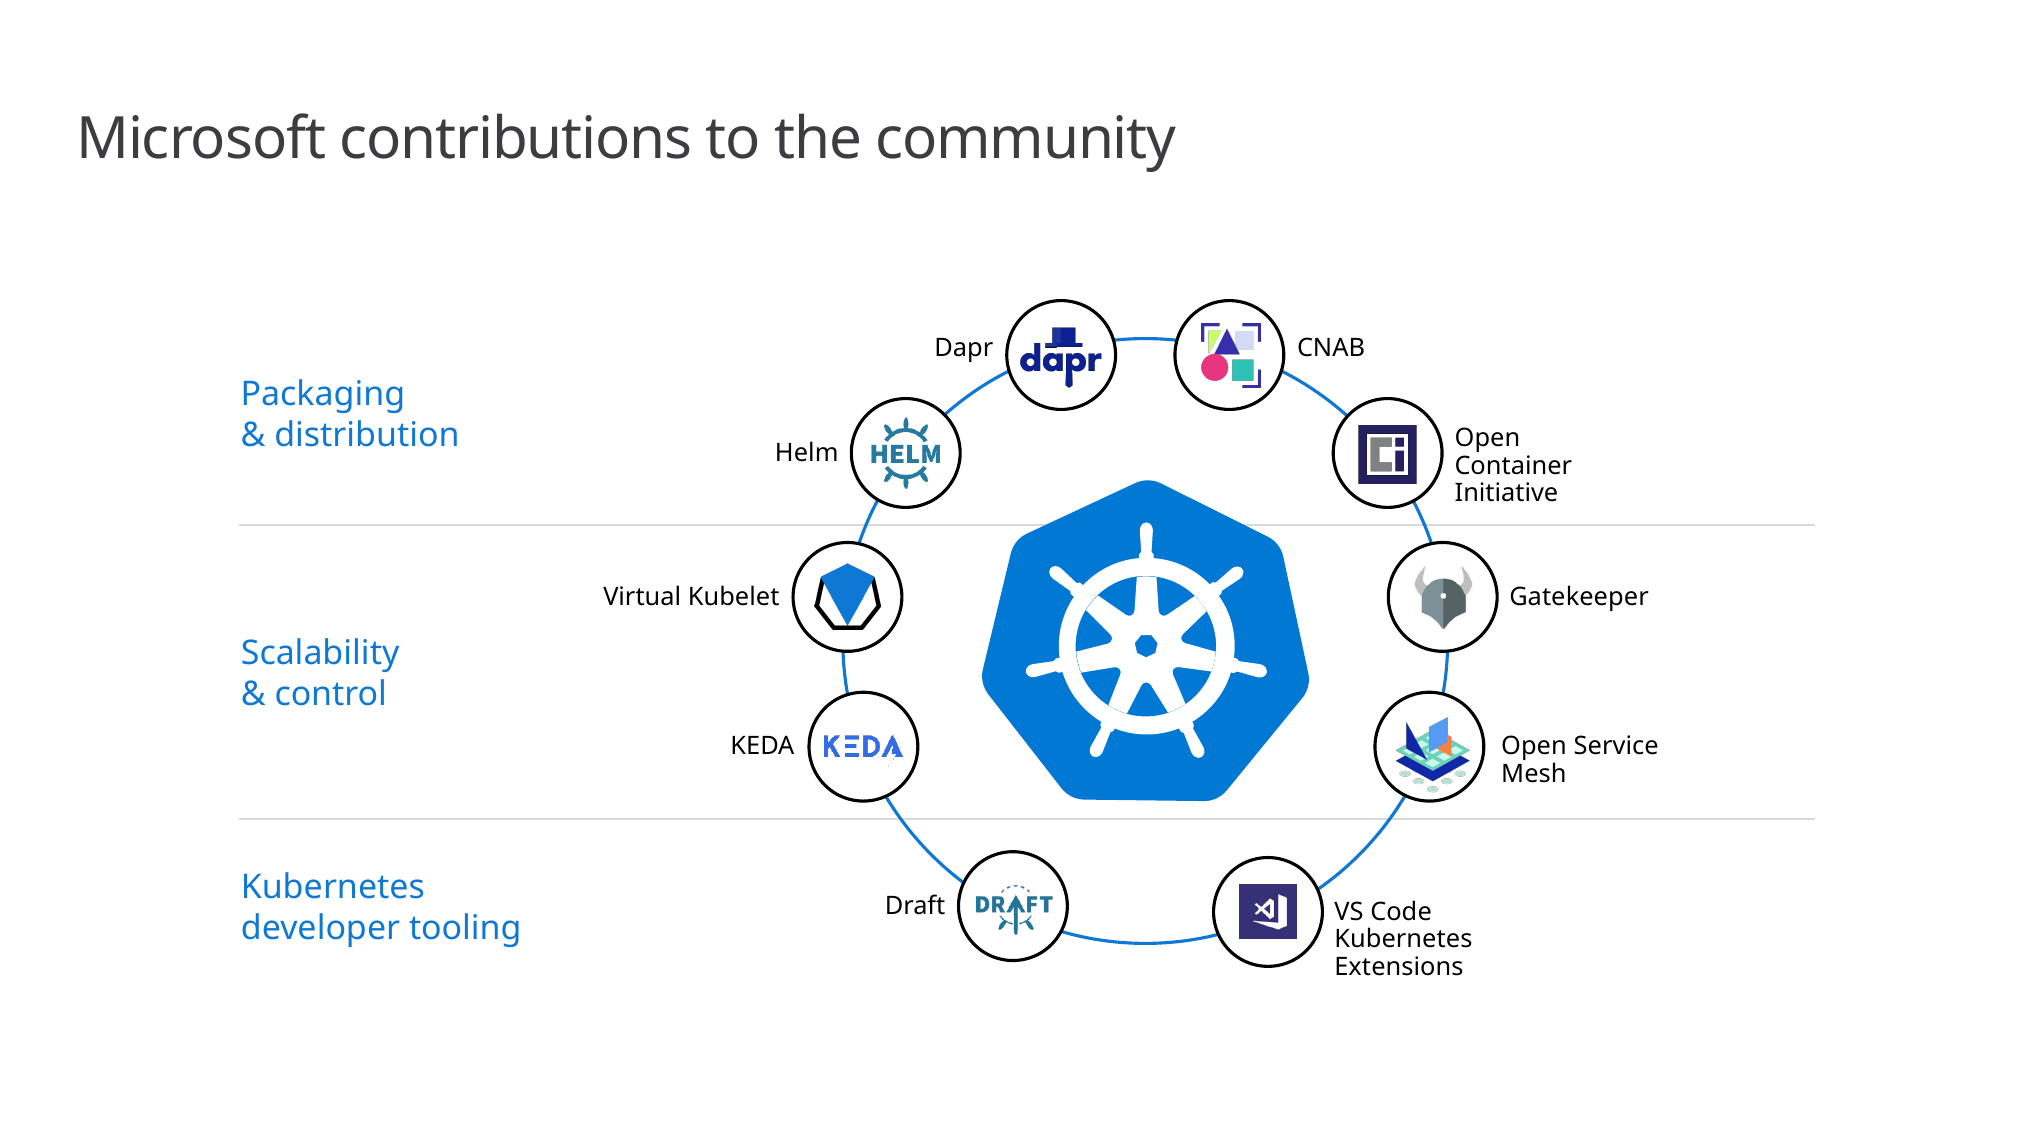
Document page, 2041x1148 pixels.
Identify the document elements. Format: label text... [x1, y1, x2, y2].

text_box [225, 300, 1815, 982]
title Microsoft contributions to the community [76, 103, 1716, 296]
